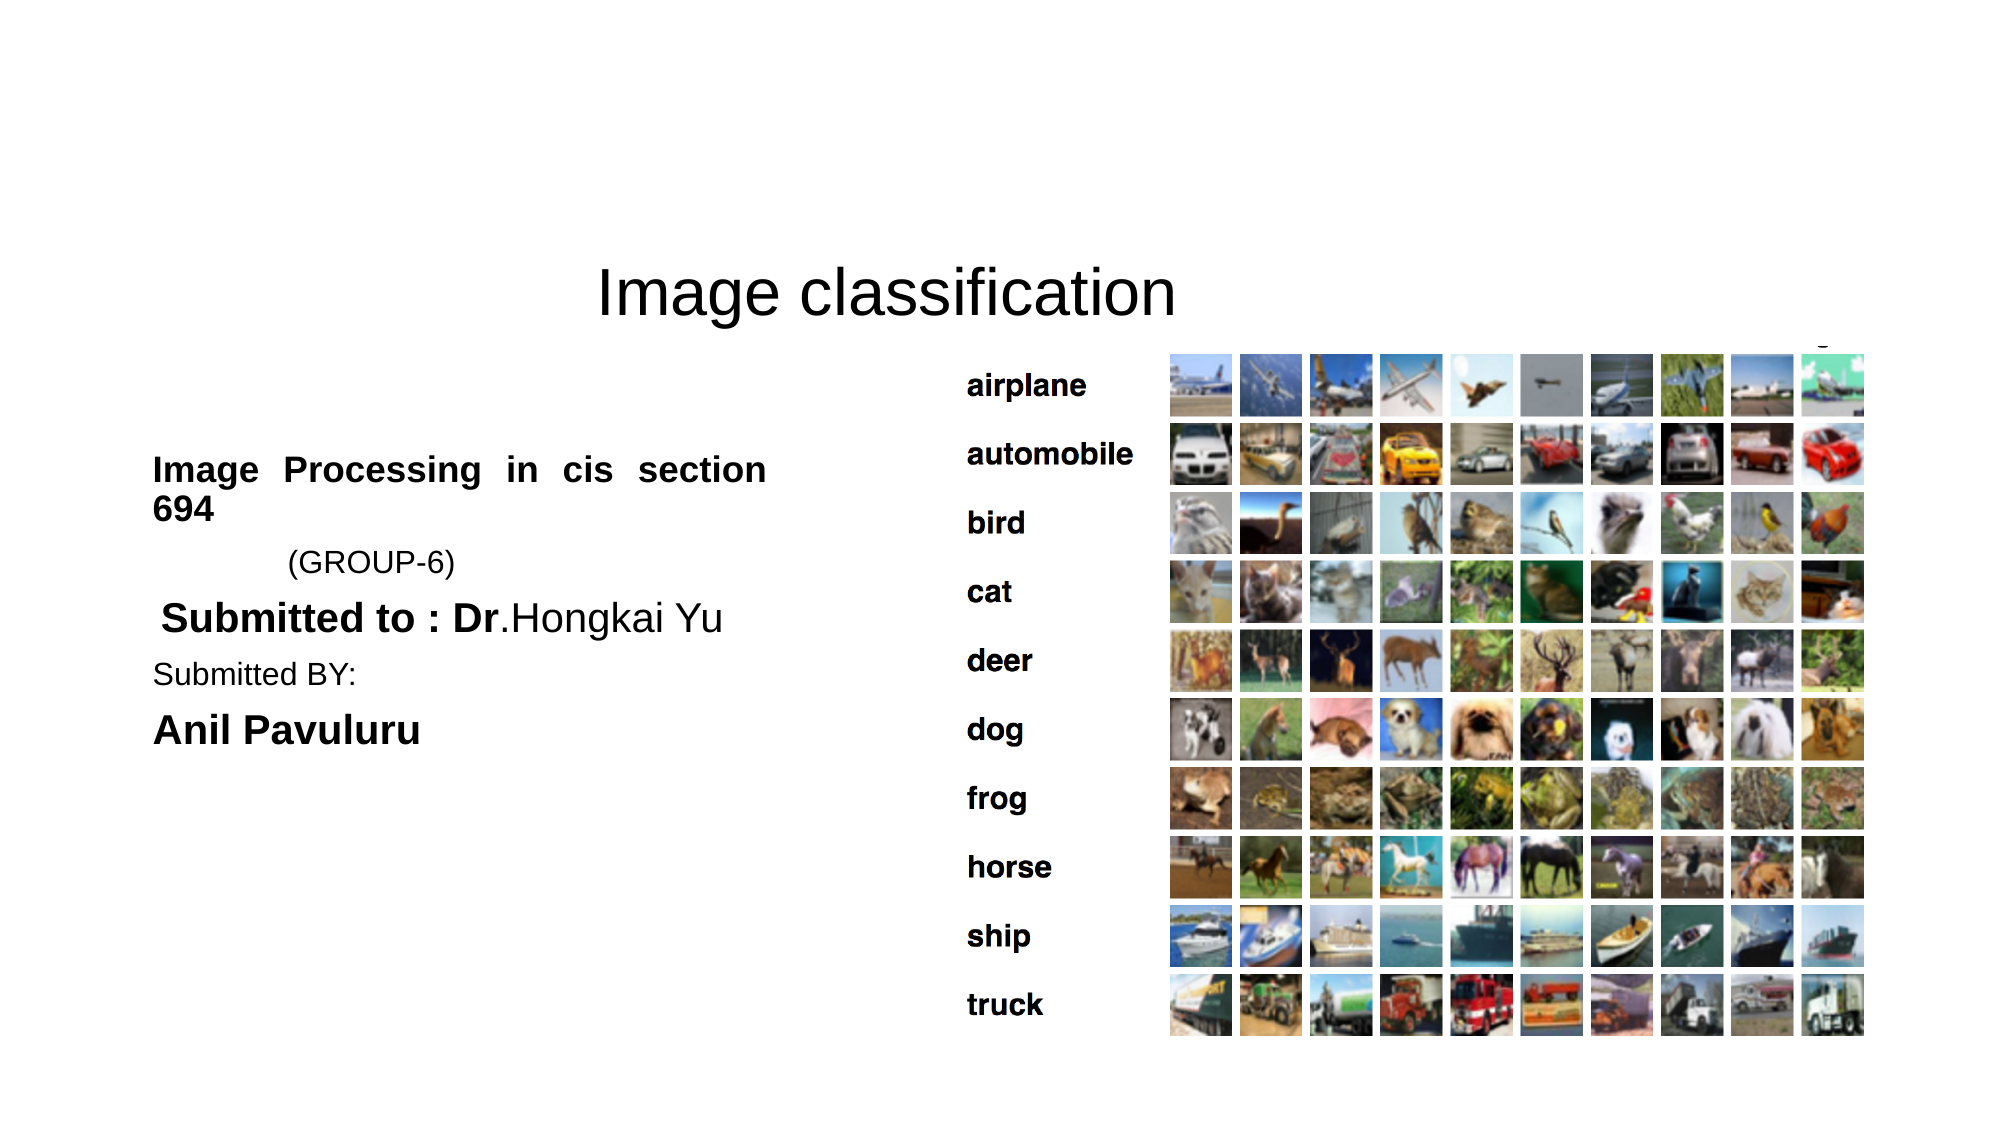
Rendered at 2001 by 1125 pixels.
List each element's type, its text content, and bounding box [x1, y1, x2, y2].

title Image classification [137, 75, 1824, 338]
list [955, 345, 1879, 1050]
list Image Processing in cis section 694 (GROUP-6) Submitted to : Dr.Hongkai Yu Submitted BY: Anil Pavuluru [137, 337, 783, 963]
